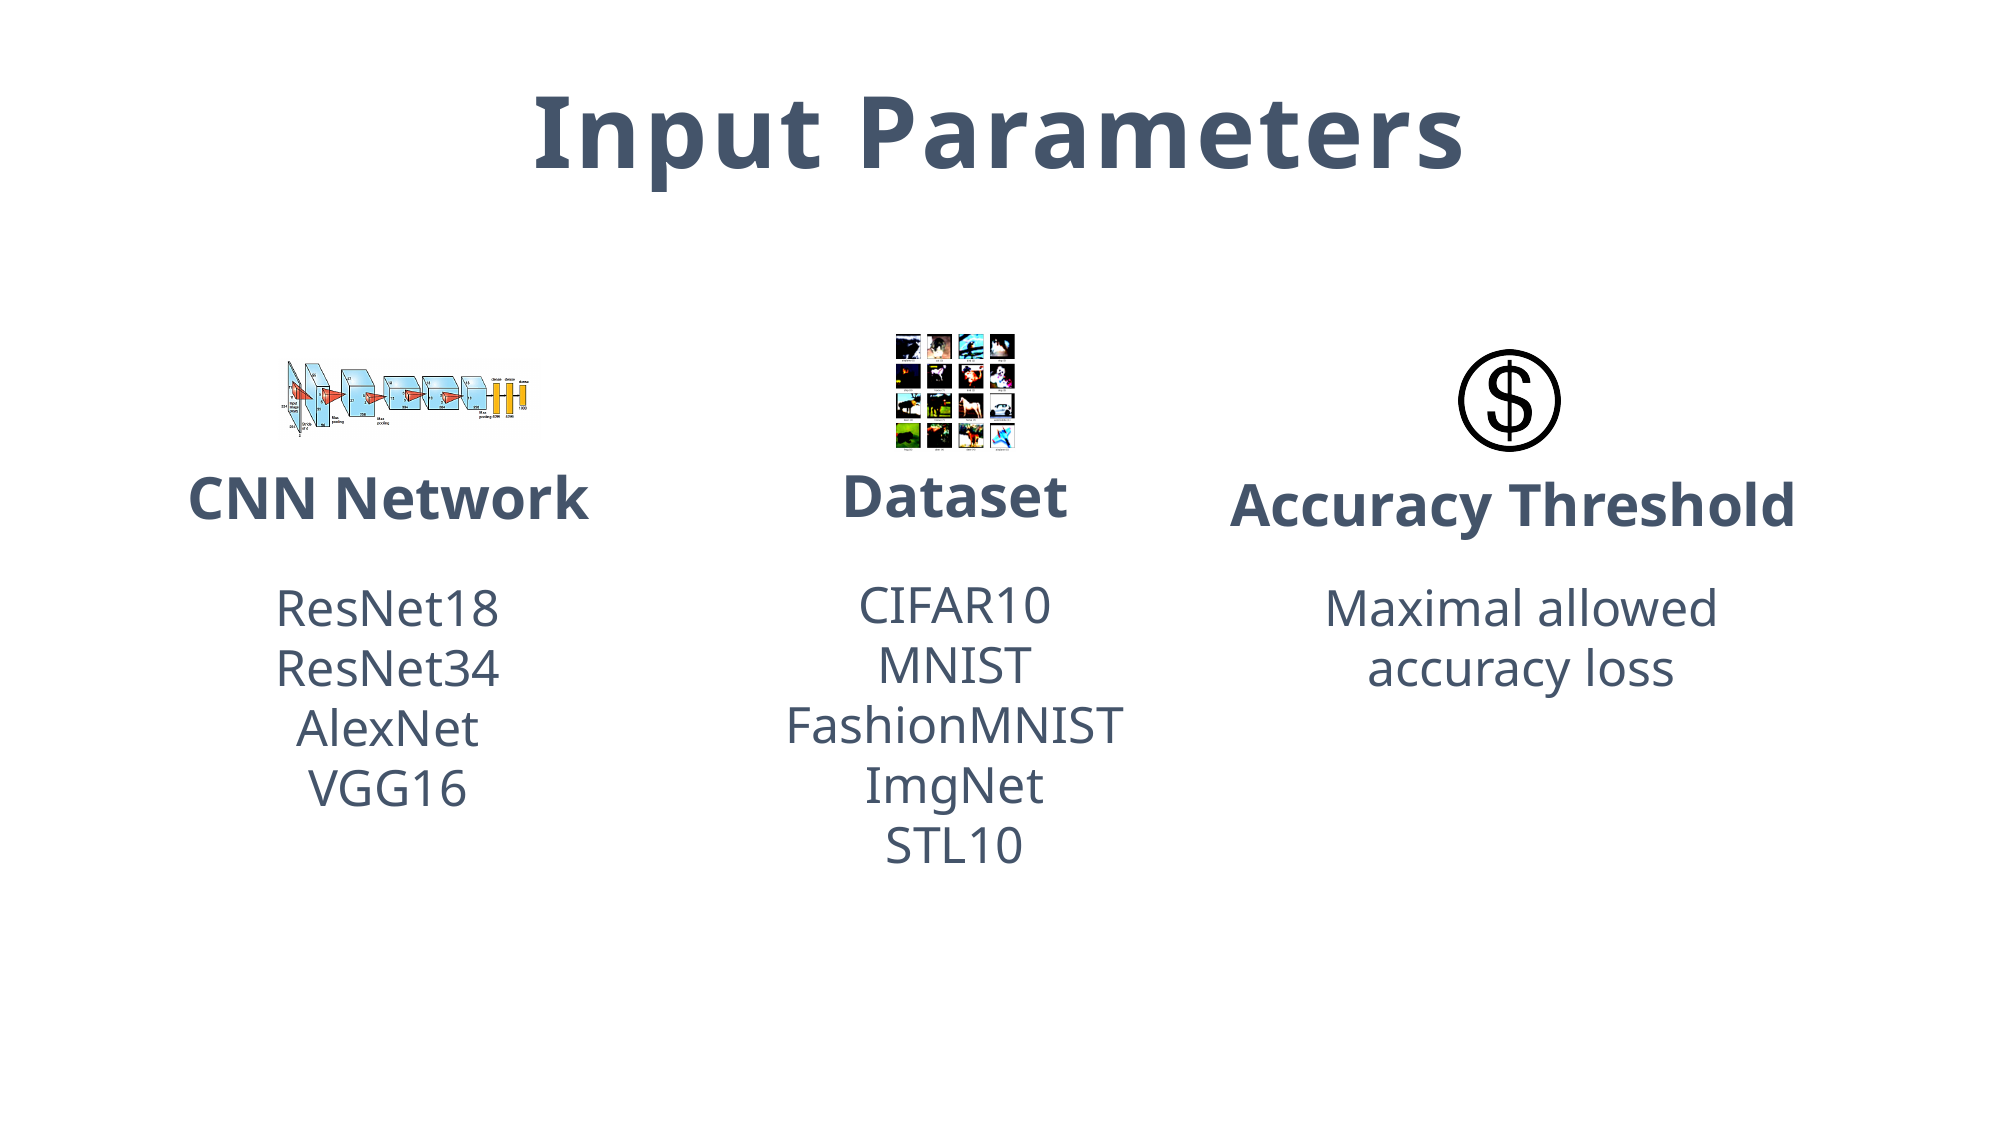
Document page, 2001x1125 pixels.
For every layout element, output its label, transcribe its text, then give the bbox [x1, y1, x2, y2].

text_box Maximal allowed accuracy loss [1300, 568, 1743, 704]
picture [1458, 349, 1561, 452]
picture [894, 332, 1016, 452]
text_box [198, 453, 578, 827]
text_box Input Parameters [519, 60, 1481, 196]
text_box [733, 451, 1176, 946]
picture [278, 358, 541, 440]
